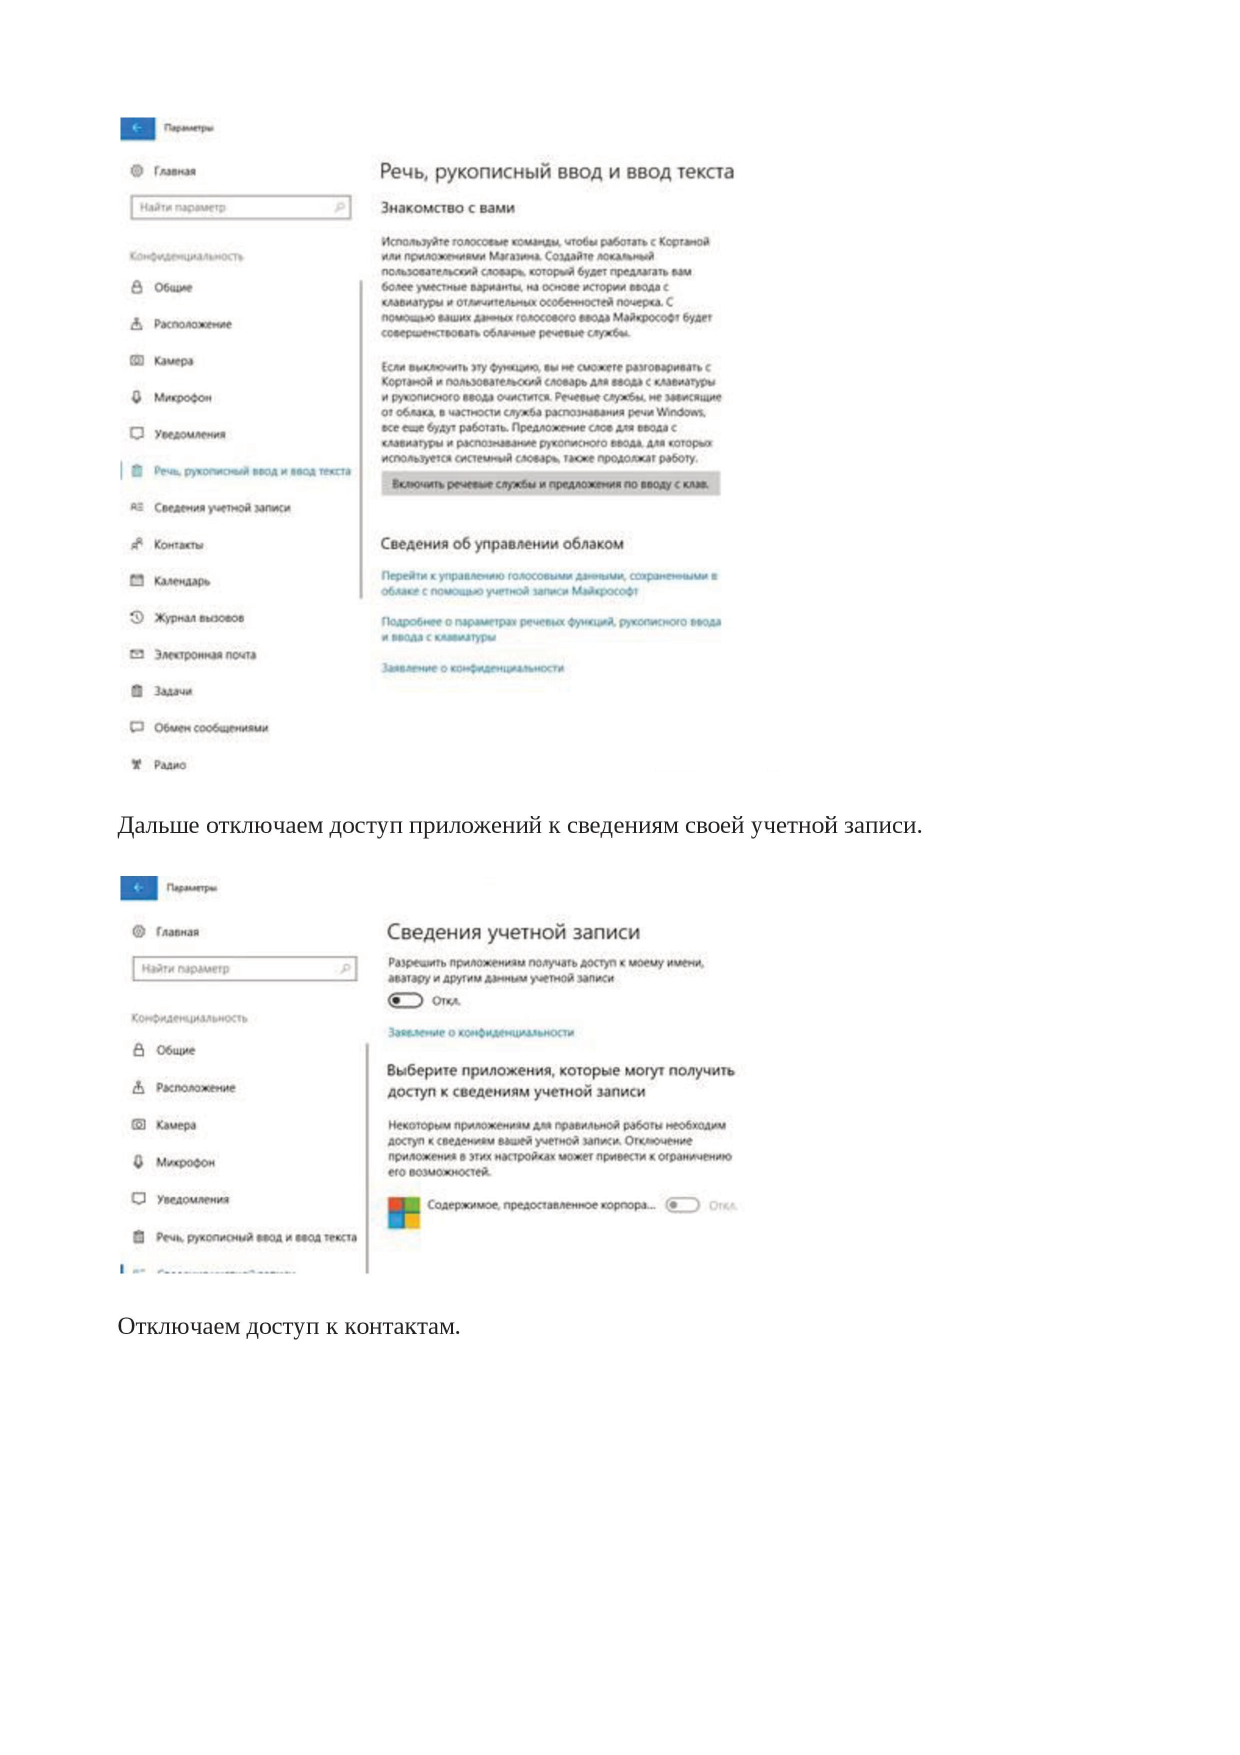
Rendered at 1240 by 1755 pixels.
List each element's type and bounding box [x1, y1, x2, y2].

text_box [0, 0, 1240, 1754]
